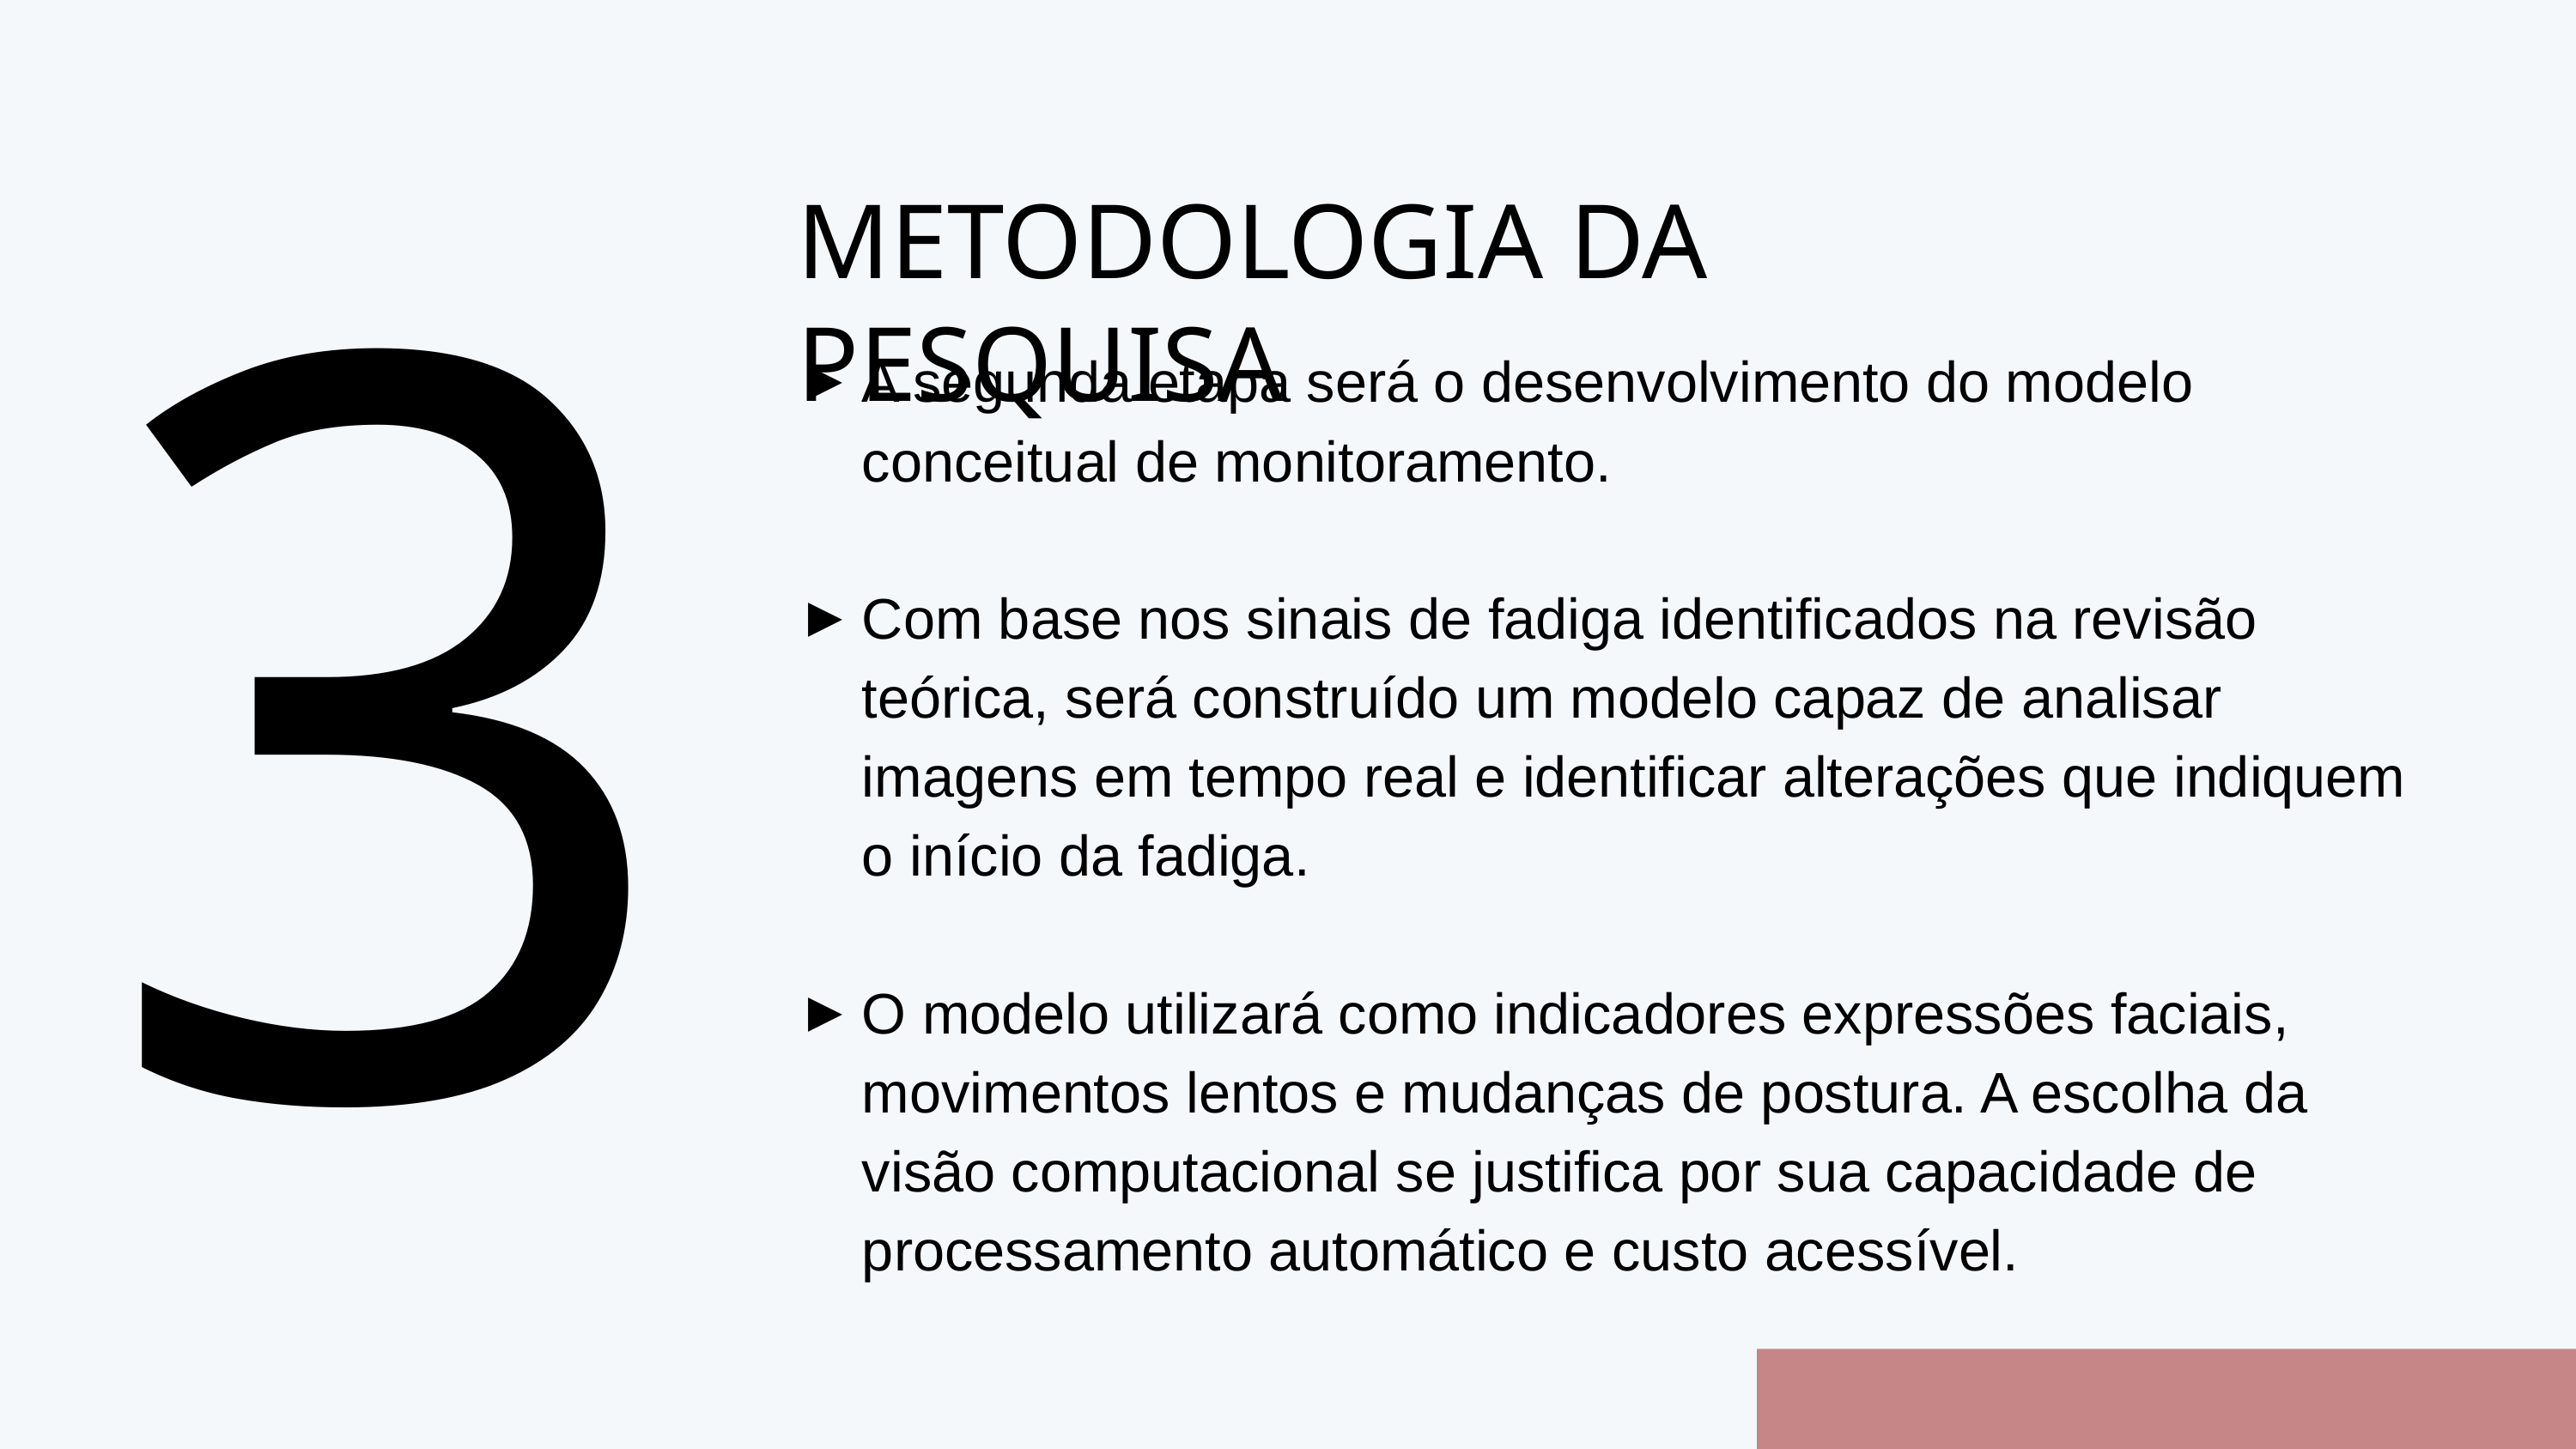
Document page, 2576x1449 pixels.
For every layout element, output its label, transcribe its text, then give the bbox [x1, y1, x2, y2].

text_box 3.2 [52, 0, 732, 1449]
text_box [1757, 1349, 2576, 1449]
text_box METODOLOGIA DA PESQUISA [798, 176, 2191, 335]
text_box A segunda etapa será o desenvolvimento do modelo conceitual de monitoramento. Com base nos sinais de fadiga identificados na revisão teórica, será construído um modelo capaz de analisar imagens em tempo real e identificar alterações que indiquem o início da fadiga. O modelo utilizará como indicadores expressões faciais, movimentos lentos e mudanças de postura. A escolha da visão computacional se justifica por sua capacidade de processamento automático e custo acessível. [797, 335, 2454, 1282]
